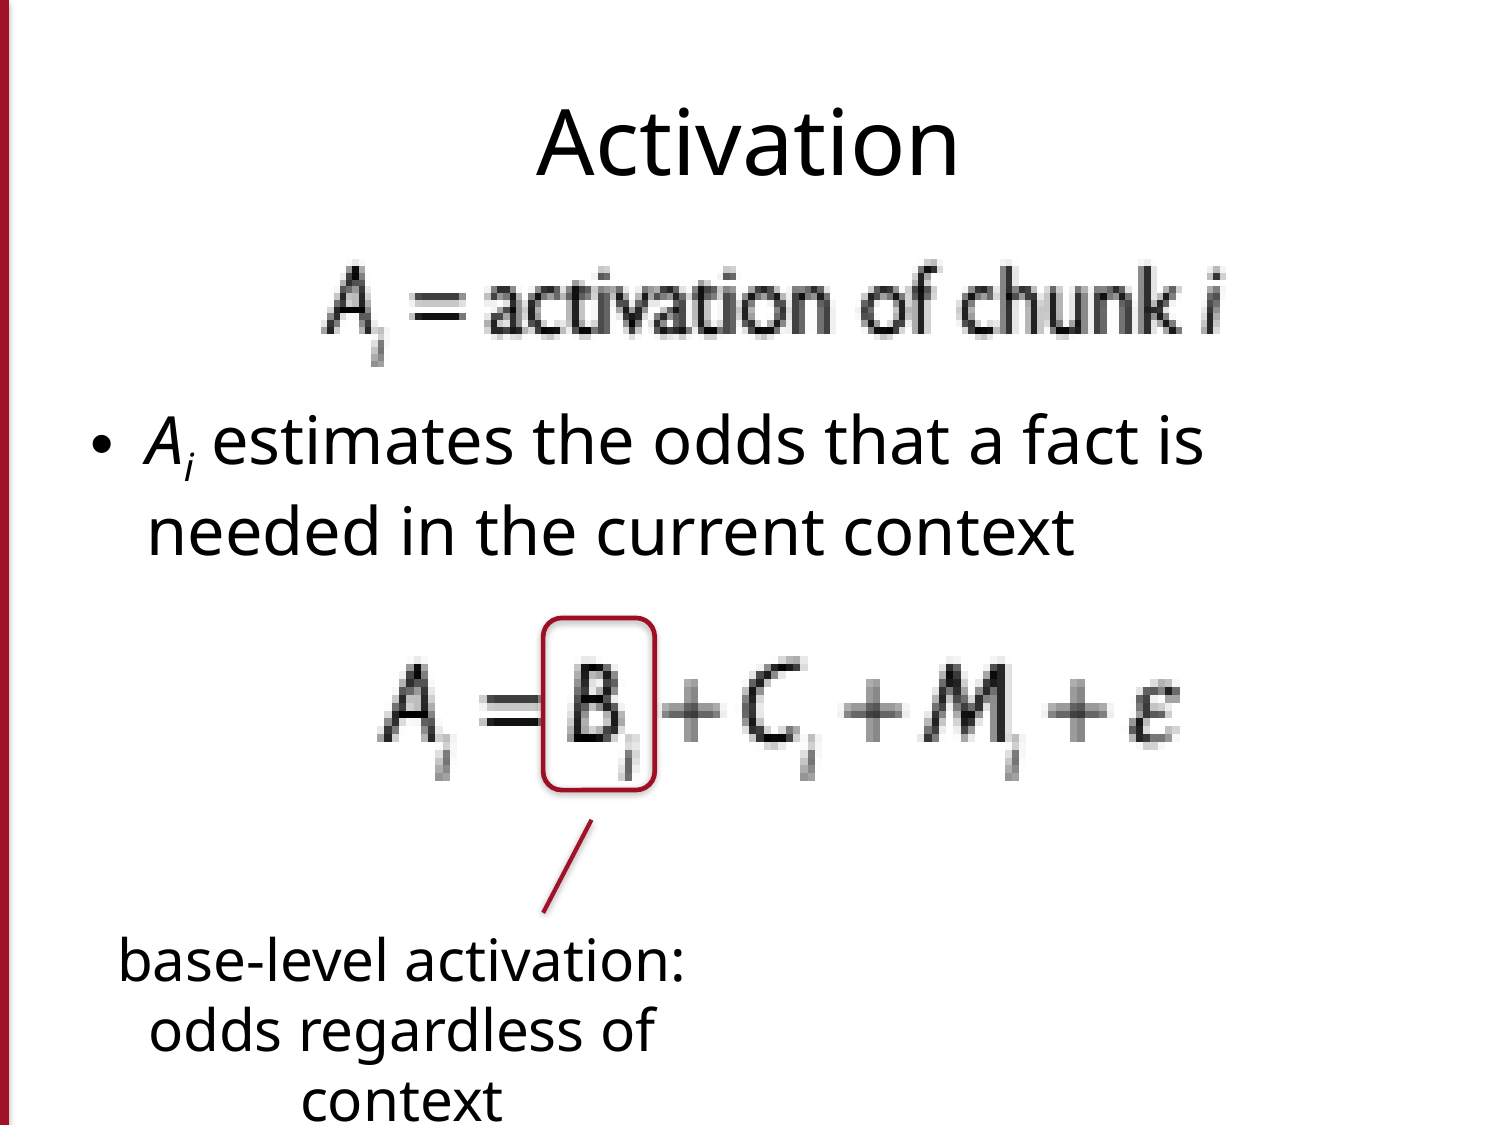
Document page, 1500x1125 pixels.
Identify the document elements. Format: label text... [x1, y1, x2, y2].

text_box base-level activation: odds regardless of context [61, 915, 743, 1125]
title Activation [75, 45, 1425, 233]
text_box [309, 226, 1227, 376]
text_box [363, 617, 1188, 791]
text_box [542, 819, 592, 914]
list Ai estimates the odds that a fact is needed in the current context [75, 390, 1425, 1055]
